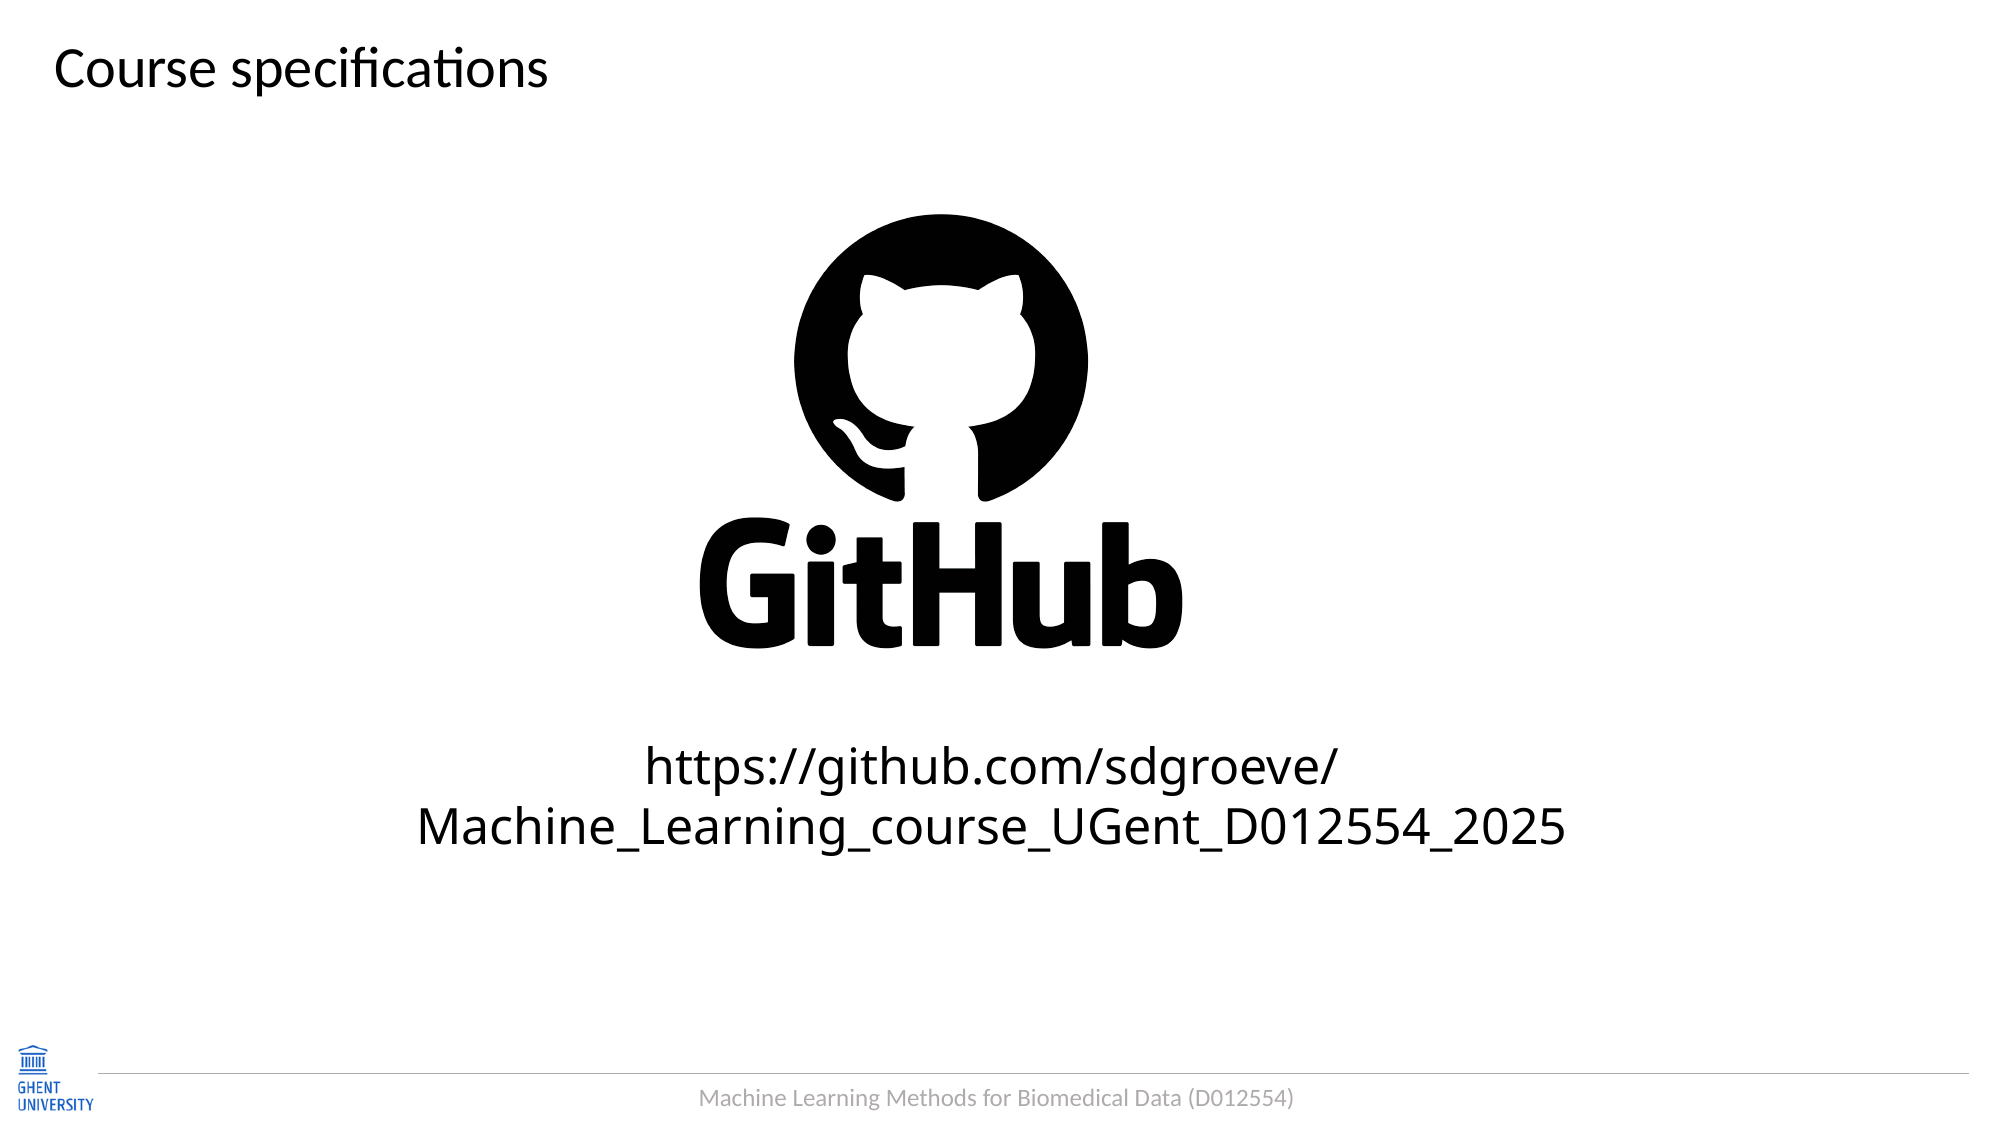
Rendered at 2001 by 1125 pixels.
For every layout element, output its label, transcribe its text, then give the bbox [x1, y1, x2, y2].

text_box Machine Learning Methods for Biomedical Data (D012554) [10, 1074, 1990, 1120]
picture [10, 1031, 101, 1118]
picture [544, 207, 1338, 655]
text_box https://github.com/sdgroeve/Machine_Learning_course_UGent_D012554_2025 [98, 186, 1886, 862]
text_box Course specifications [39, 21, 1967, 107]
